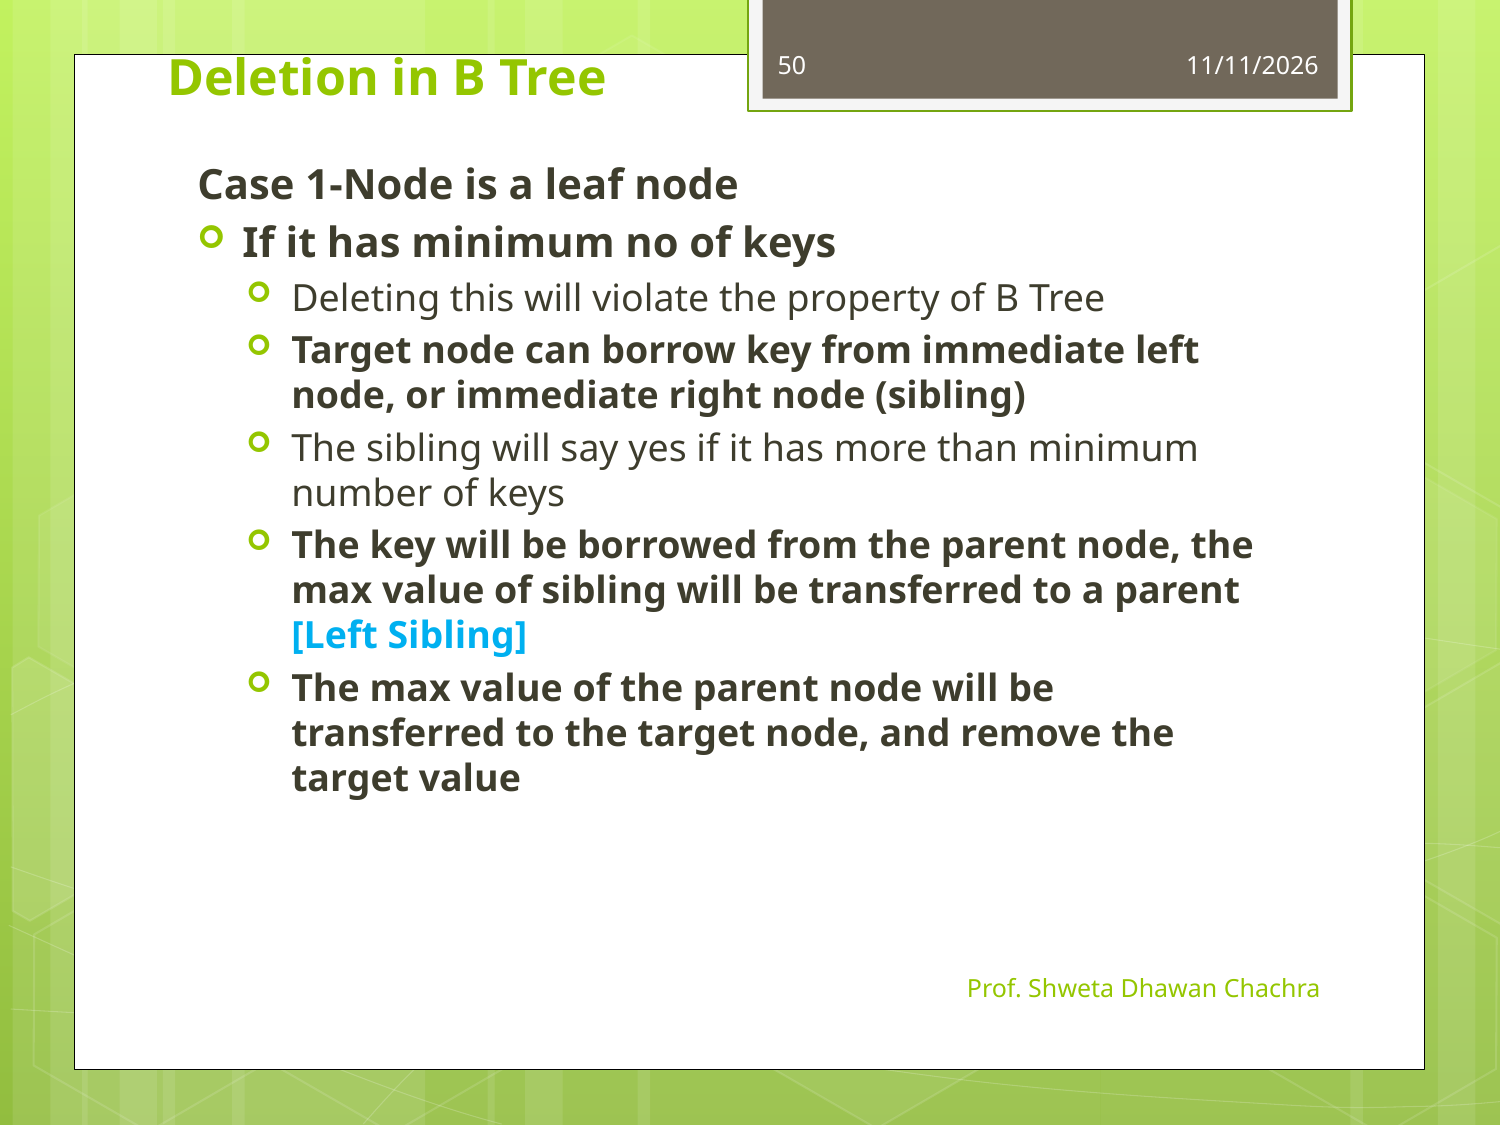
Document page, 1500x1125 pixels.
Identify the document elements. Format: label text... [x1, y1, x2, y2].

list Case 1-Node is a leaf node If it has minimum no of keys Deleting this will violate the property of B Tree Target node can borrow key from immediate left node, or immediate right node (sibling) The sibling will say yes if it has more than minimum number of keys The key will be borrowed from the parent node, the max value of sibling will be transferred to a parent [Left Sibling] The max value of the parent node will be transferred to the target node, and remove the target value [171, 149, 1283, 957]
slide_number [983, 36, 1334, 97]
title Deletion in B Tree [152, 61, 1305, 113]
slide_number 50 [762, 36, 982, 61]
footer Prof. Shweta Dhawan Chachra [761, 960, 1336, 1020]
